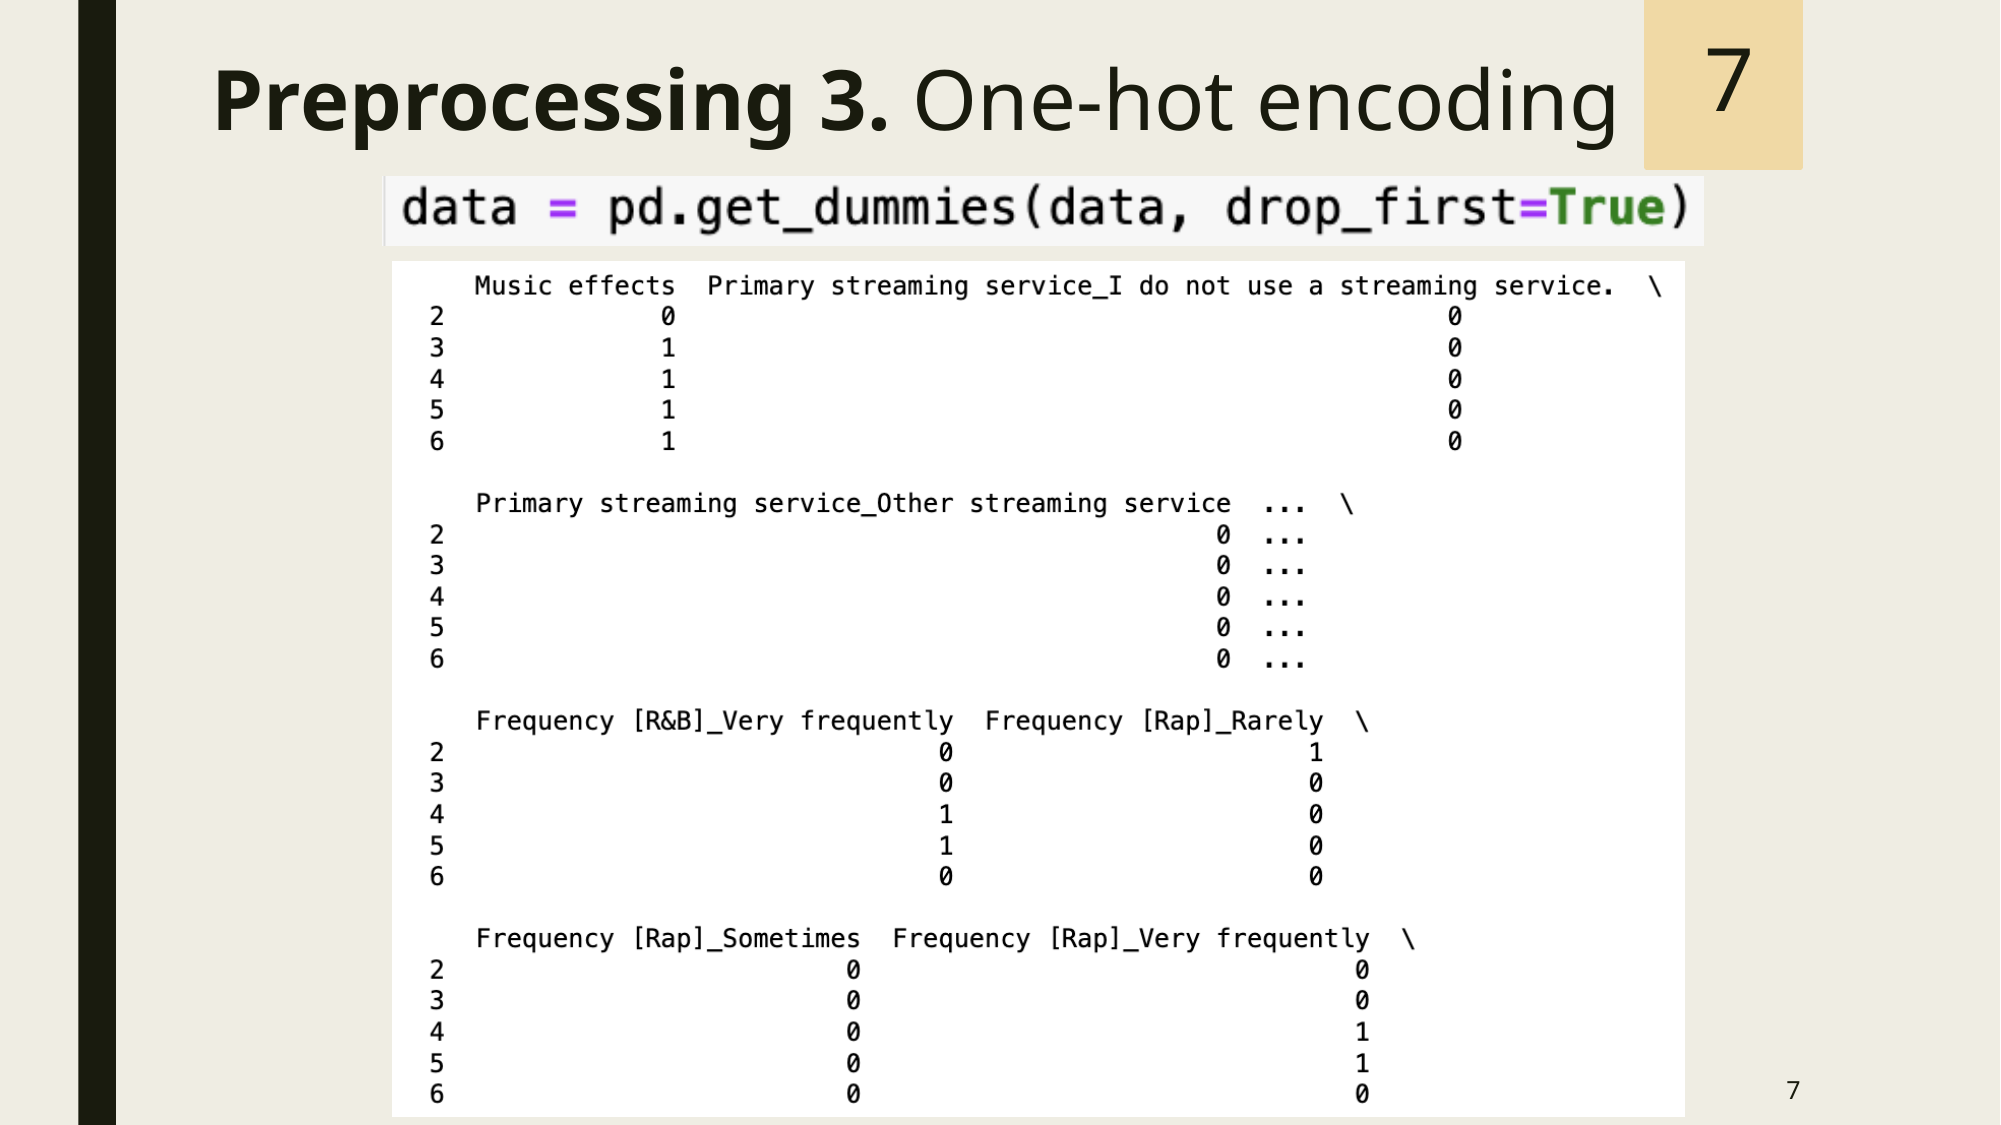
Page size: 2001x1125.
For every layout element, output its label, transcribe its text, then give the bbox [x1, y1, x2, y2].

slide_number 7 [1553, 1058, 1816, 1125]
picture [392, 261, 1685, 1118]
text_box 7 [1678, 18, 1770, 149]
picture [382, 176, 1704, 246]
text_box [1644, 0, 1803, 170]
title Preprocessing 3. One-hot encoding [196, 51, 1871, 192]
